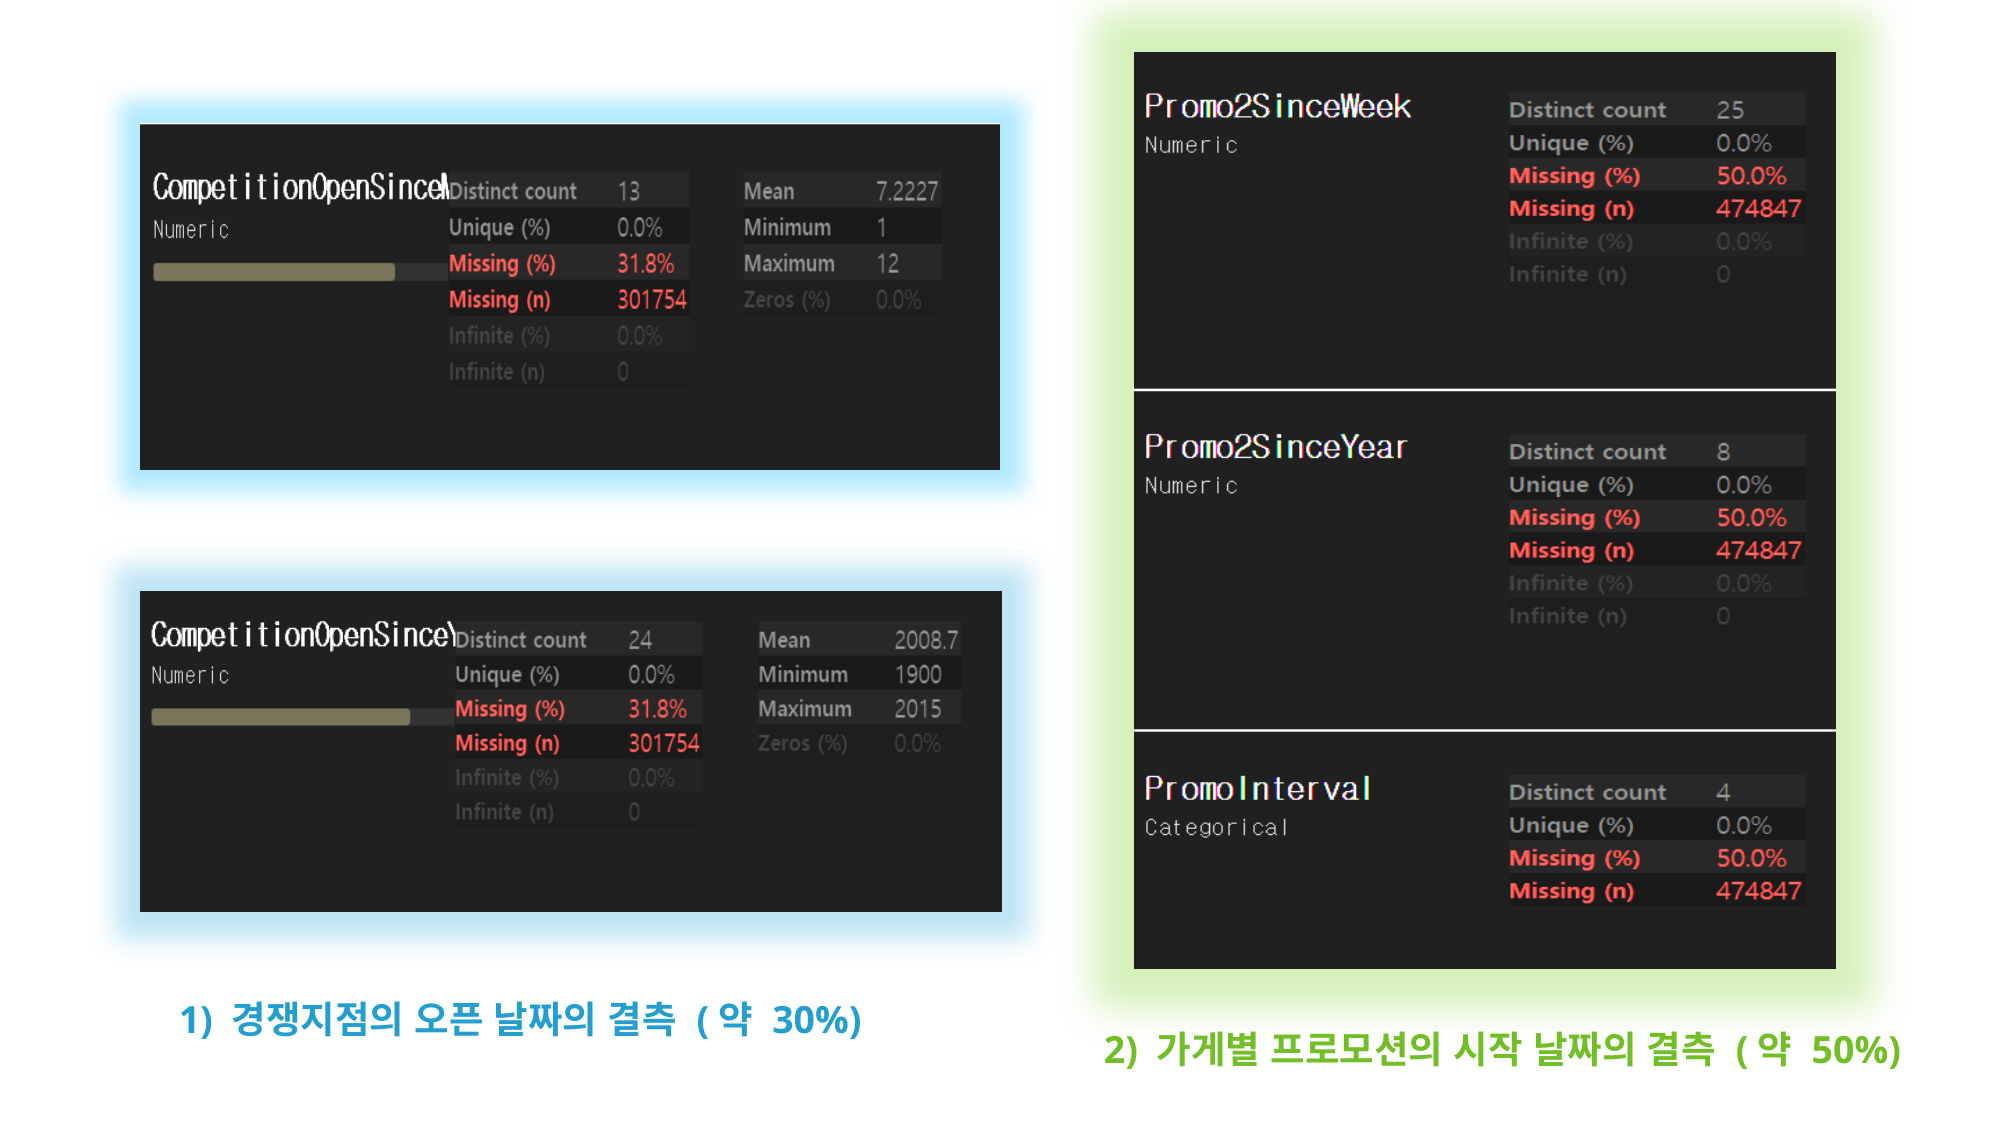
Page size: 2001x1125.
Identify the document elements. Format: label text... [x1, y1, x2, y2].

text_box 2) 가게별 프로모션의 시작 날짜의 결측 (약 50%) [1089, 1018, 1952, 1079]
picture [1134, 52, 1836, 969]
picture [140, 591, 1002, 912]
picture [140, 123, 1001, 470]
text_box 1) 경쟁지점의 오픈 날짜의 결측 (약 30%) [163, 988, 911, 1049]
